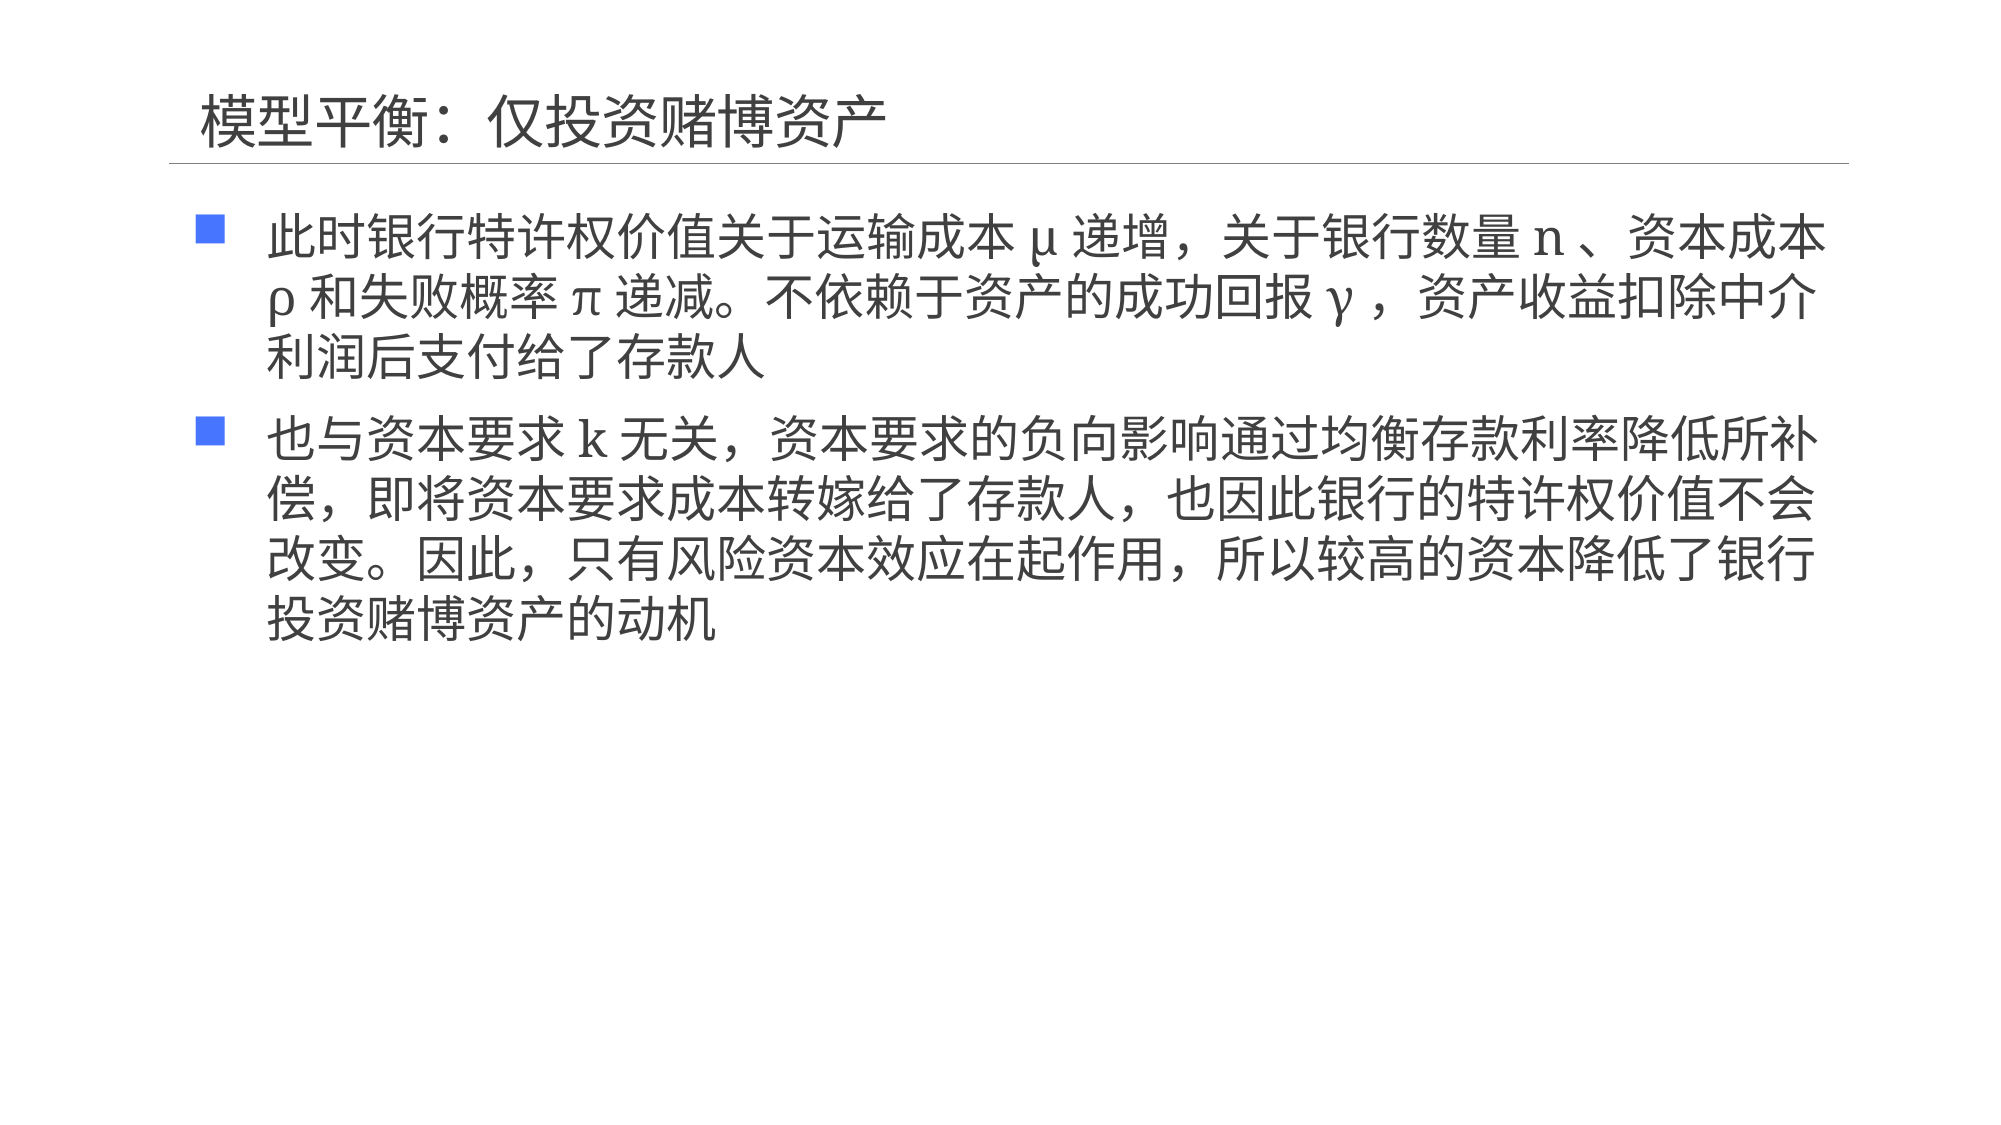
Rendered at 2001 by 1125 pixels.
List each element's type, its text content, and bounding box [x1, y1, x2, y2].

title 模型平衡：仅投资赌博资产 [184, 47, 1835, 163]
